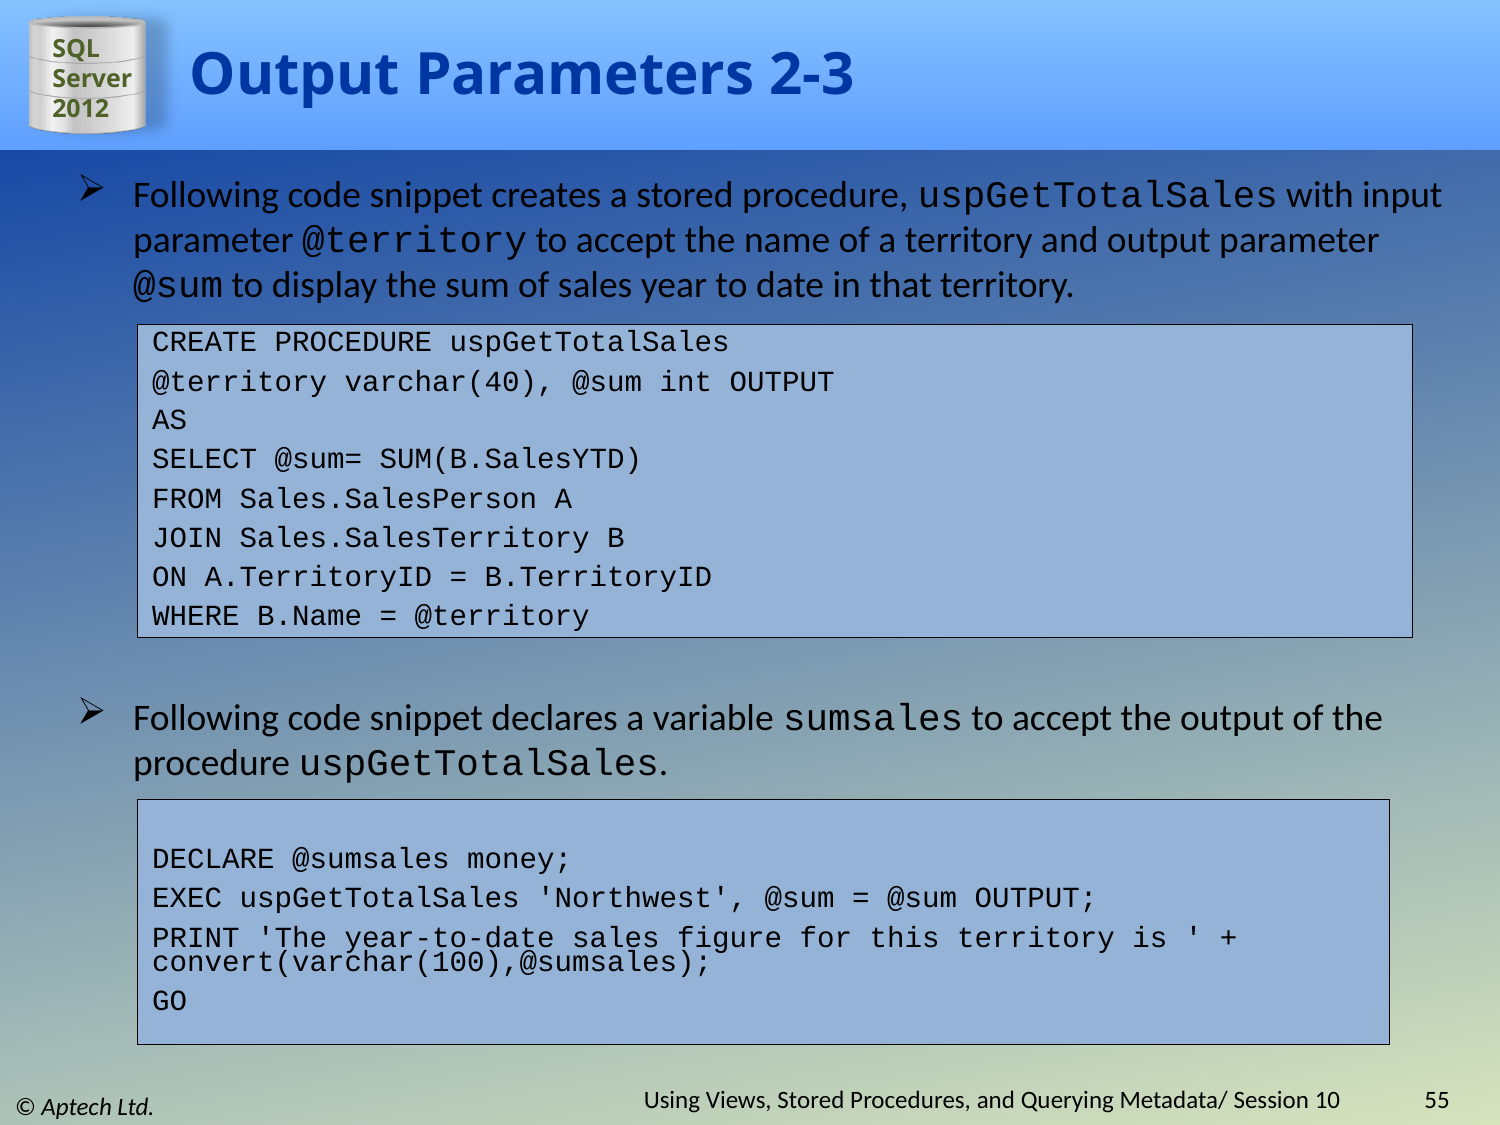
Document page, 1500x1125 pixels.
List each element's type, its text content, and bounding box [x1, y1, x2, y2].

slide_number 55 [1363, 1084, 1465, 1113]
text_box Following code snippet declares a variable sumsales to accept the output of the procedure uspGetTotalSales. [62, 685, 1475, 791]
picture [24, 0, 150, 150]
title Output Parameters 2-3 [174, 37, 1426, 106]
text_box CREATE PROCEDURE uspGetTotalSales @territory varchar(40), @sum int OUTPUT AS SELECT @sum= SUM(B.SalesYTD) FROM Sales.SalesPerson A JOIN Sales.SalesTerritory B ON A.TerritoryID = B.TerritoryID WHERE B.Name = @territory [137, 324, 1413, 638]
text_box Following code snippet creates a stored procedure, uspGetTotalSales with input parameter @territory to accept the name of a territory and output parameter @sum to display the sum of sales year to date in that territory. [62, 162, 1475, 313]
text_box DECLARE @sumsales money; EXEC uspGetTotalSales 'Northwest', @sum = @sum OUTPUT; PRINT 'The year-to-date sales figure for this territory is ' + convert(varchar(100),@sumsales); GO [137, 799, 1390, 1045]
footer Using Views, Stored Procedures, and Querying Metadata/ Session 10 [375, 1084, 1363, 1113]
